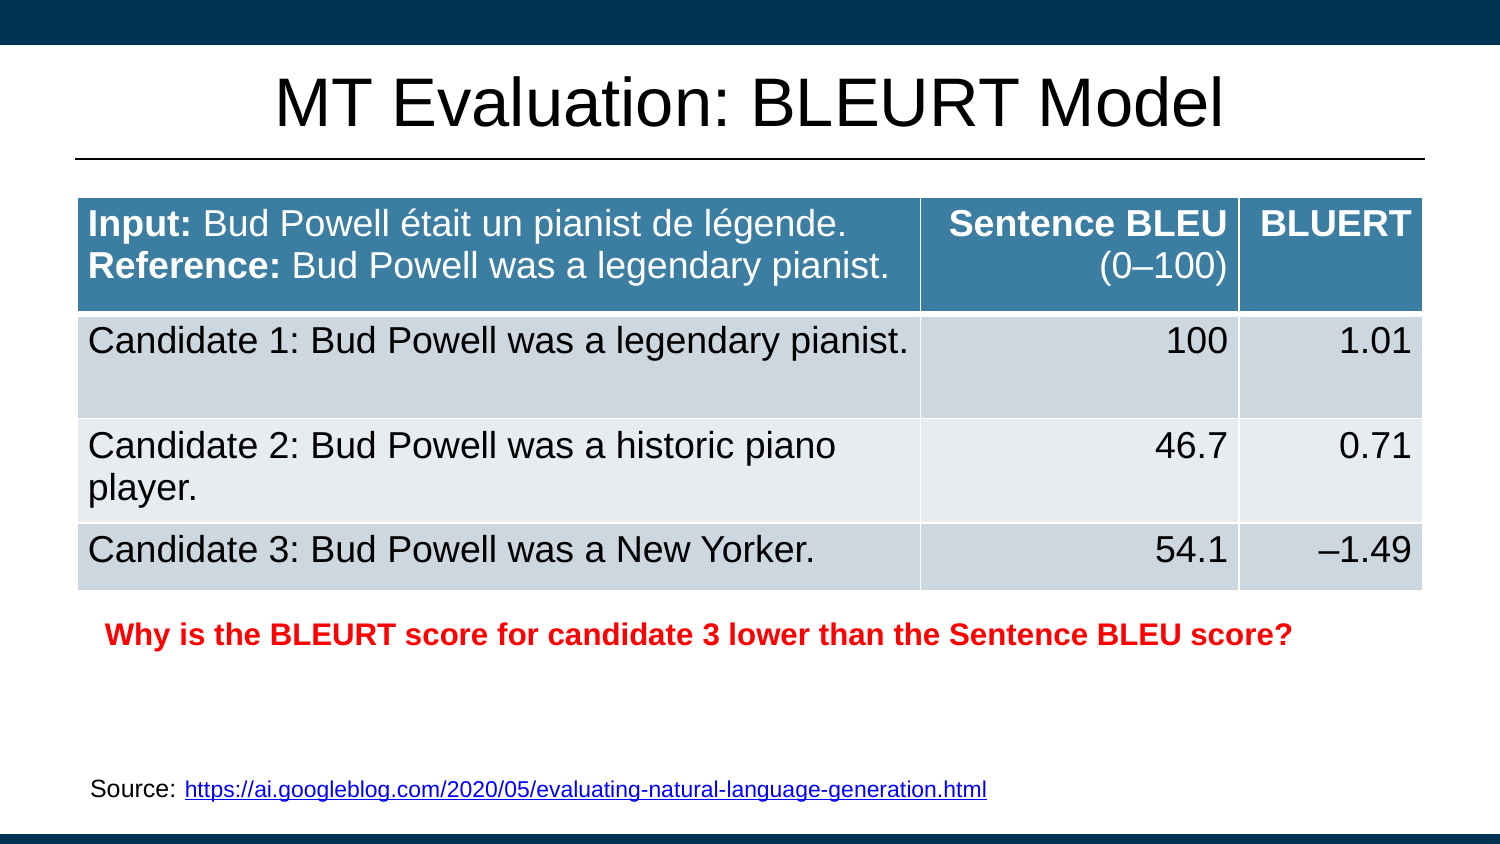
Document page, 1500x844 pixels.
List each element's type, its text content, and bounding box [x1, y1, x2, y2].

list BLEURT does the right thing in the example above, downgrading score for candidate 3 based on lack of faithfulness to input or reference. [75, 196, 1425, 754]
table_cell –1.49 [1240, 524, 1422, 590]
table_cell Candidate 1: Bud Powell was a legendary pianist. [78, 317, 920, 418]
table_cell 0.71 [1240, 419, 1422, 522]
text_box Why is the BLEURT score for candidate 3 lower than the Sentence BLEU score? [89, 599, 1411, 742]
table_header BLUERT [1240, 198, 1422, 311]
table_cell 54.1 [921, 524, 1238, 590]
table_header Sentence BLEU (0–100) [921, 198, 1238, 311]
title MT Evaluation: BLEURT Model [75, 28, 1425, 169]
table_cell Candidate 2: Bud Powell was a historic piano player. [78, 419, 920, 522]
table_cell 1.01 [1240, 317, 1422, 418]
table_cell 100 [921, 317, 1238, 418]
table_cell 46.7 [921, 419, 1238, 522]
text_box Source: https://ai.googleblog.com/2020/05/evaluating-natural-language-generation.html [74, 753, 1272, 819]
table_header Input: Bud Powell était un pianist de légende. Reference: Bud Powell was a legendary pianist. [78, 198, 920, 311]
table_cell Candidate 3: Bud Powell was a New Yorker. [78, 524, 920, 590]
